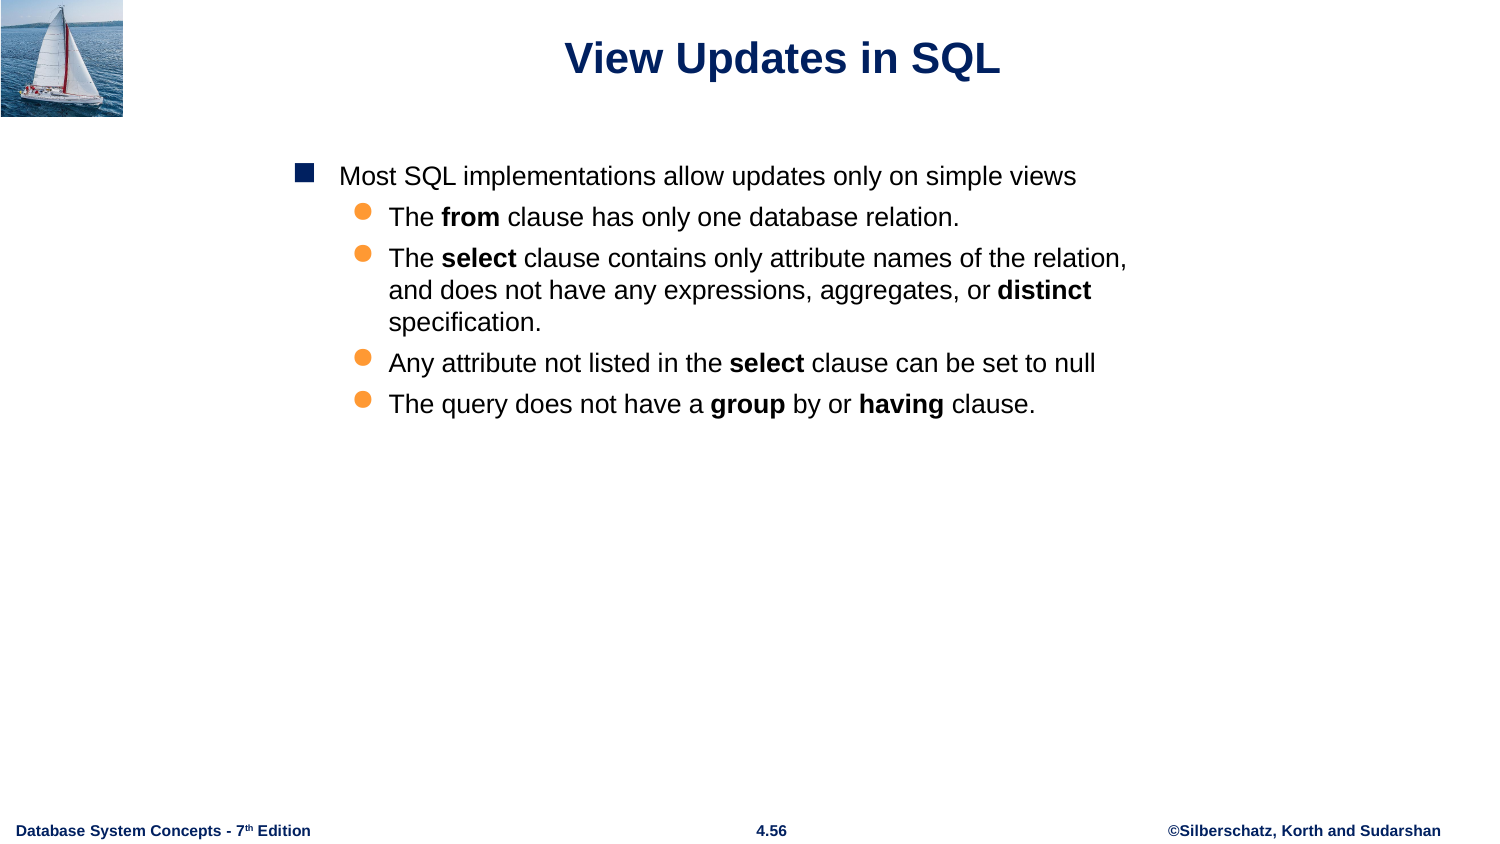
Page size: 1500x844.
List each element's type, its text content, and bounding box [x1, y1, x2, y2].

title View Updates in SQL [125, 14, 1452, 90]
picture [0, 0, 123, 117]
list Most SQL implementations allow updates only on simple views The from clause has only one database relation. The select clause contains only attribute names of the relation, and does not have any expressions, aggregates, or distinct specification. Any attribute not listed in the select clause can be set to null The query does not have a group by or having clause. [282, 151, 1193, 543]
